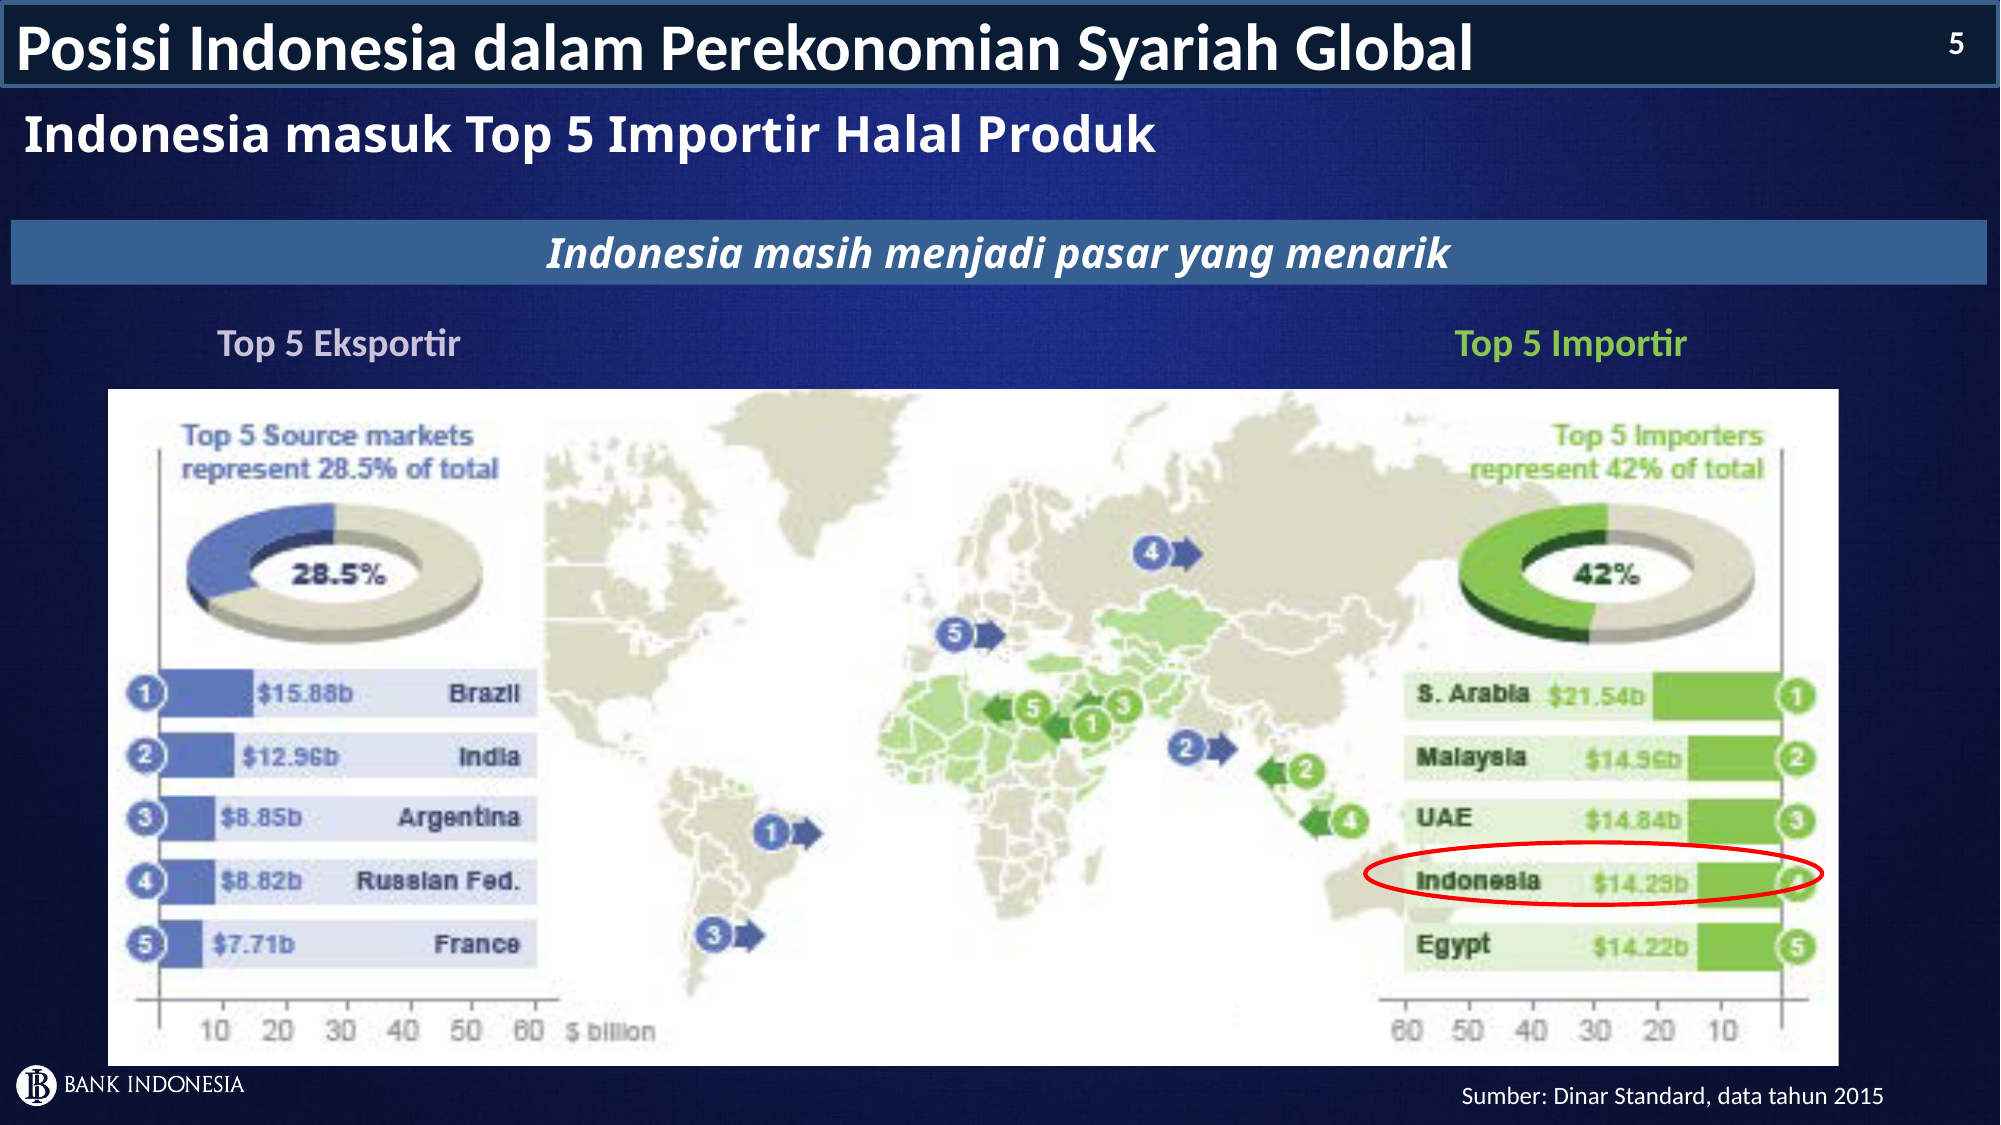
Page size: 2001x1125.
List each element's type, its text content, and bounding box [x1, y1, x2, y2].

text_box Indonesia masuk Top 5 Importir Halal Produk [9, 94, 1998, 171]
picture [0, 88, 2000, 1125]
text_box Sumber: Dinar Standard, data tahun 2015 [1447, 1072, 1949, 1118]
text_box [107, 309, 1839, 1066]
slide_number 5 [1909, 10, 1981, 71]
text_box Indonesia masih menjadi pasar yang menarik [9, 218, 1989, 287]
text_box Posisi Indonesia dalam Perekonomian Syariah Global [0, 0, 2000, 88]
